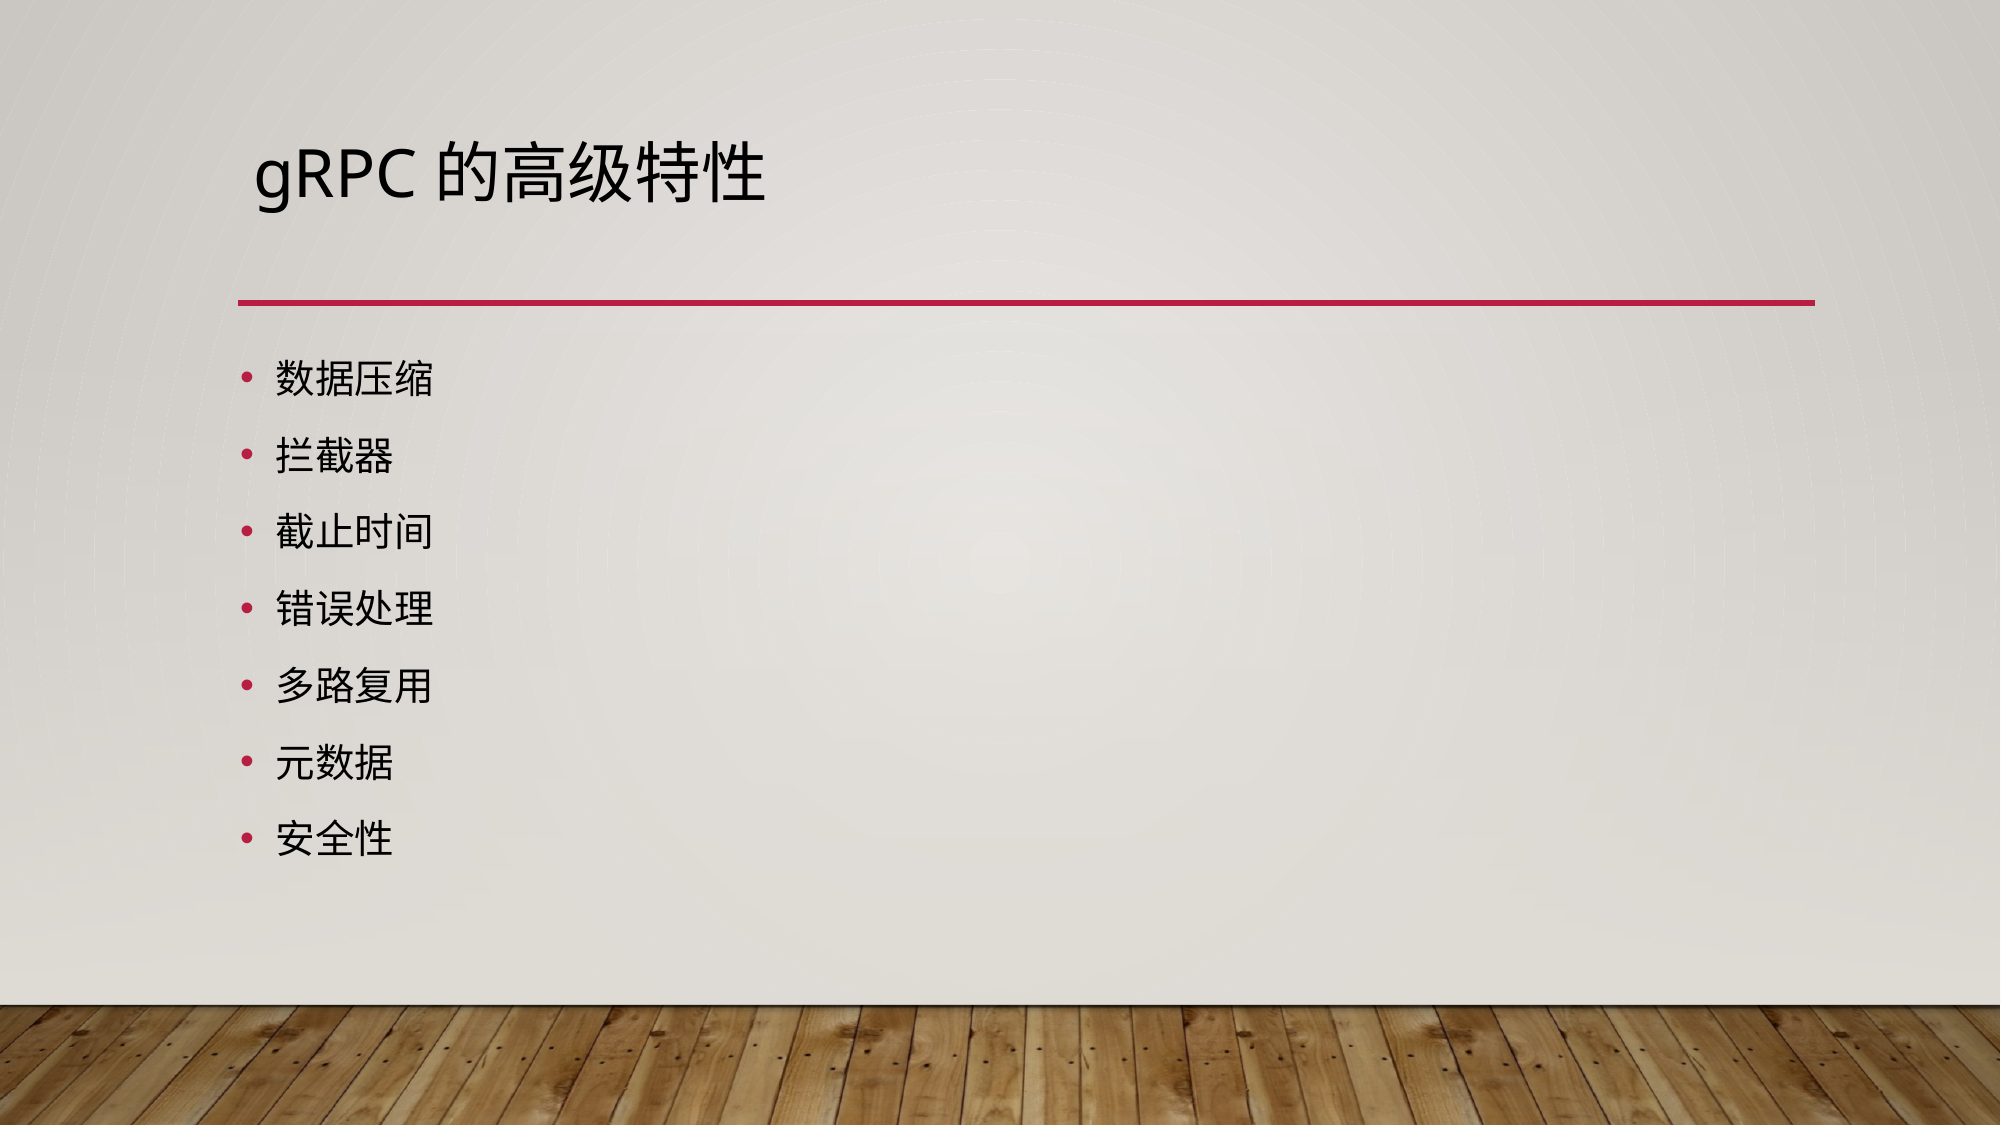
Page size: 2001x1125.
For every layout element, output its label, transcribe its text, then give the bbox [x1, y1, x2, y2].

picture [0, 1005, 2000, 1125]
title gRPC的高级特性 [238, 131, 1814, 305]
list 数据压缩 拦截器 截止时间 错误处理 多路复用 元数据 安全性 [224, 336, 858, 871]
